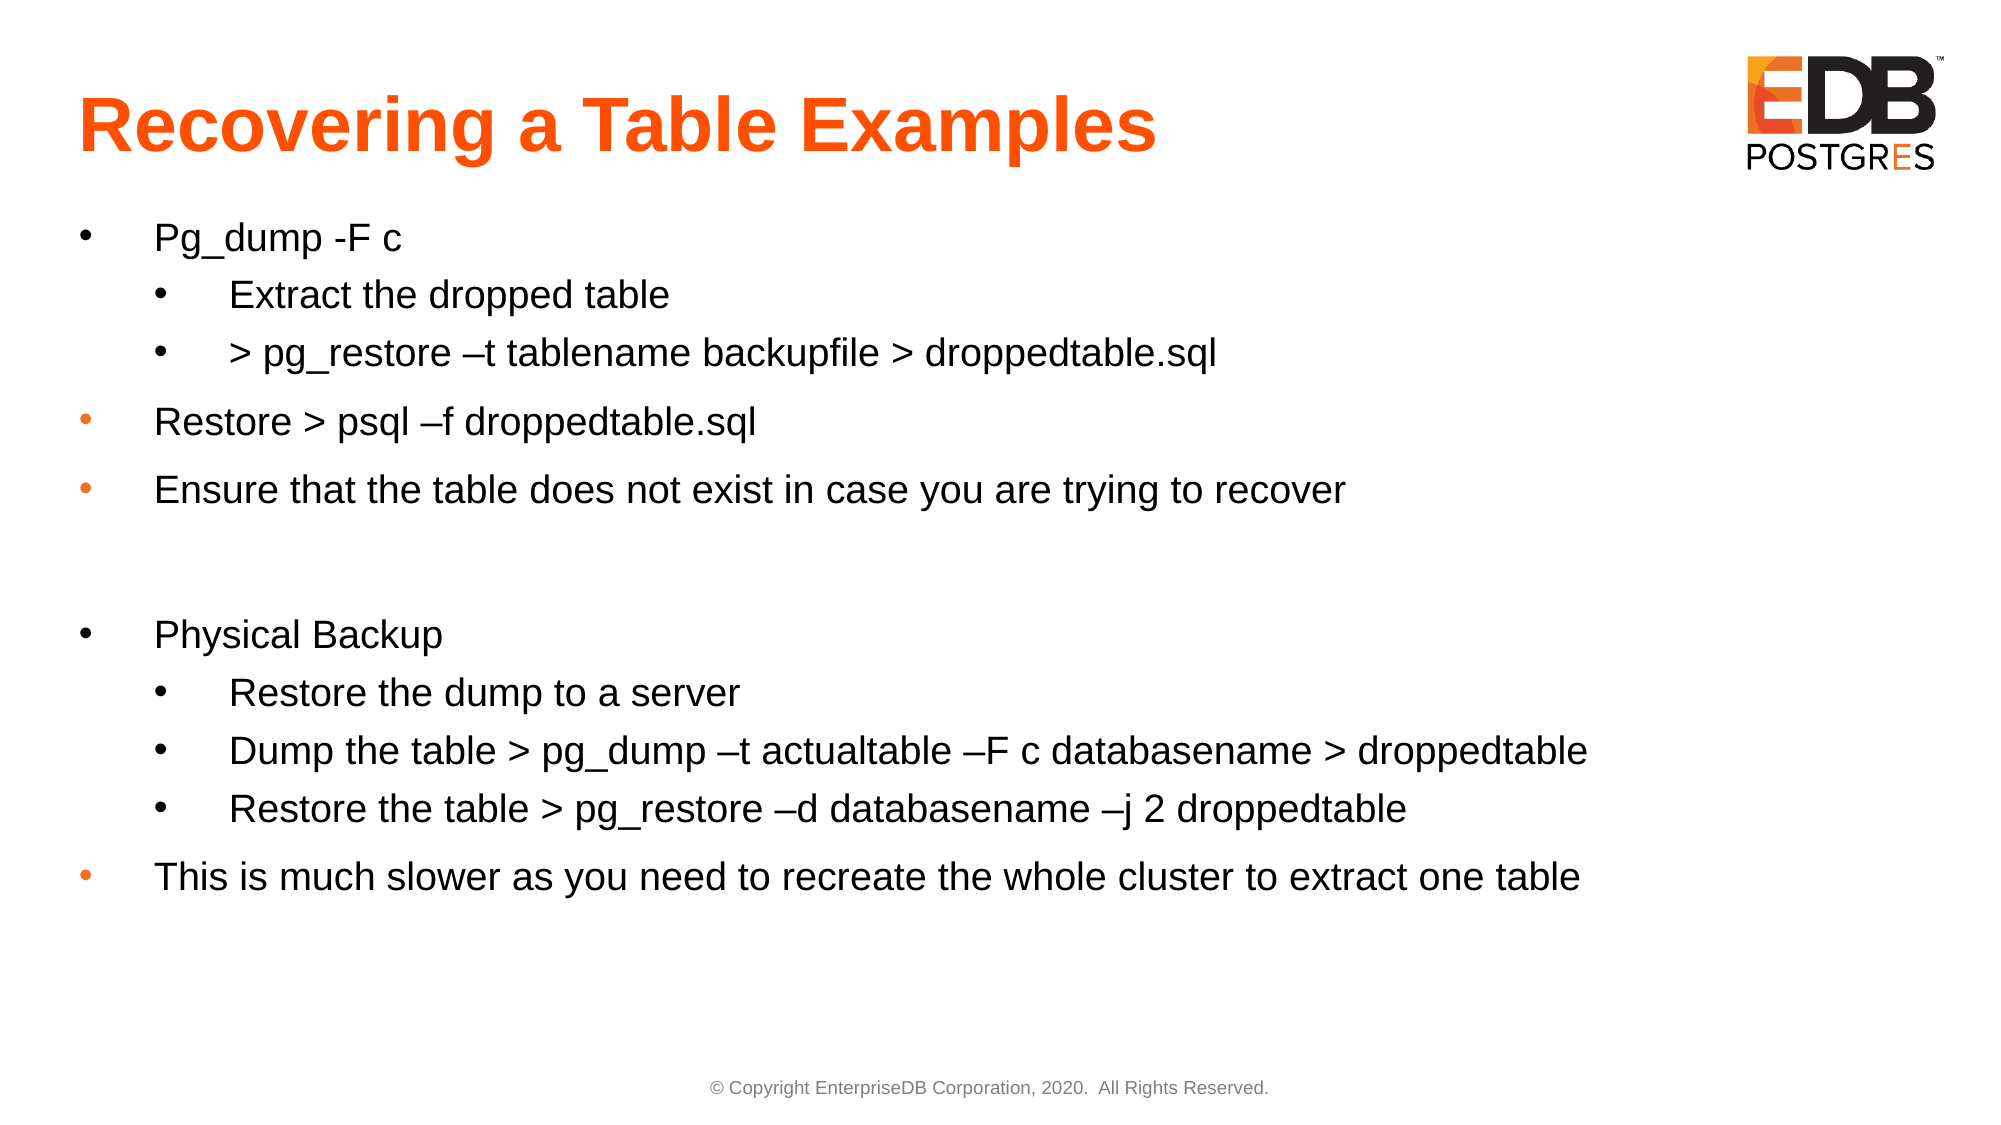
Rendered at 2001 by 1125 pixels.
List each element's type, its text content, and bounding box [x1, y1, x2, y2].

title Recovering a Table Examples [64, 59, 1685, 137]
picture [1717, 28, 1944, 170]
list Pg_dump -F c Extract the dropped table > pg_restore –t tablename backupfile > droppedtable.sql Restore > psql –f droppedtable.sql Ensure that the table does not exist in case you are trying to recover Physical Backup Restore the dump to a server Dump the table > pg_dump –t actualtable –F c databasename > droppedtable Restore the table > pg_restore –d databasename –j 2 droppedtable This is much slower as you need to recreate the whole cluster to extract one table [64, 196, 1925, 1041]
footer © Copyright EnterpriseDB Corporation, 2020. All Rights Reserved. [549, 1078, 1430, 1116]
